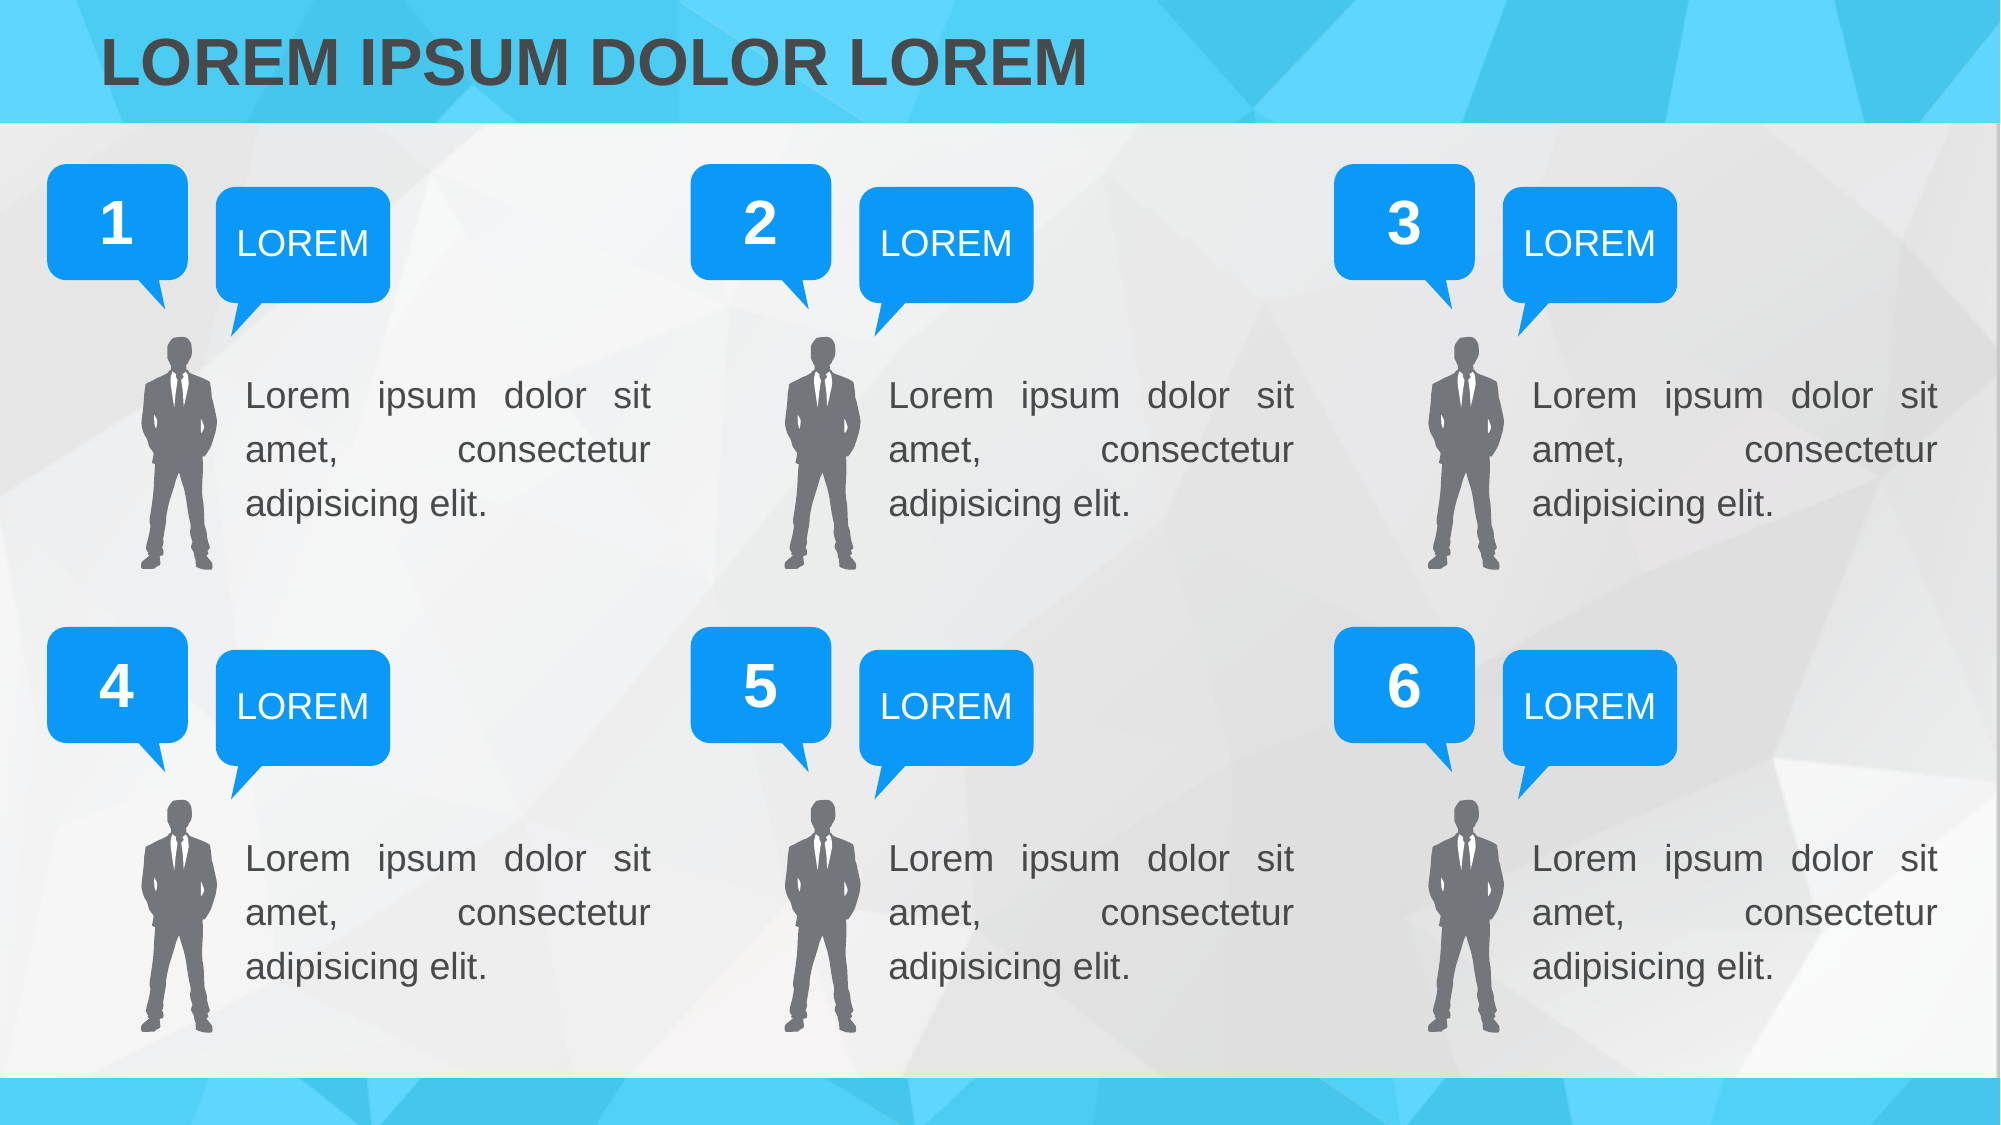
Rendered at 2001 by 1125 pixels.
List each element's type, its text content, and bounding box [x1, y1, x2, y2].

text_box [1427, 799, 1504, 1033]
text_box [140, 799, 218, 1033]
text_box Lorem ipsum dolor sit amet, consectetur adipisicing elit. [873, 353, 1310, 533]
text_box 6 [1333, 625, 1476, 776]
text_box 5 [689, 625, 833, 776]
text_box LOREM [1501, 648, 1679, 803]
text_box LOREM [214, 185, 392, 341]
text_box 4 [46, 625, 189, 776]
text_box LOREM [858, 185, 1035, 341]
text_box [1427, 336, 1504, 570]
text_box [140, 336, 218, 570]
text_box LOREM [1501, 185, 1679, 341]
text_box LOREM [214, 648, 392, 803]
text_box Lorem ipsum dolor sit amet, consectetur adipisicing elit. [873, 816, 1310, 995]
picture [0, 0, 2000, 1125]
text_box LOREM IPSUM DOLOR LOREM [85, 11, 1896, 117]
text_box 1 [46, 163, 189, 313]
text_box Lorem ipsum dolor sit amet, consectetur adipisicing elit. [1517, 816, 1953, 995]
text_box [784, 799, 861, 1033]
text_box Lorem ipsum dolor sit amet, consectetur adipisicing elit. [230, 353, 666, 533]
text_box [784, 336, 861, 570]
text_box Lorem ipsum dolor sit amet, consectetur adipisicing elit. [1517, 353, 1953, 533]
text_box 3 [1333, 163, 1476, 313]
text_box LOREM [858, 648, 1035, 803]
text_box 2 [689, 163, 833, 313]
text_box Lorem ipsum dolor sit amet, consectetur adipisicing elit. [230, 816, 666, 995]
